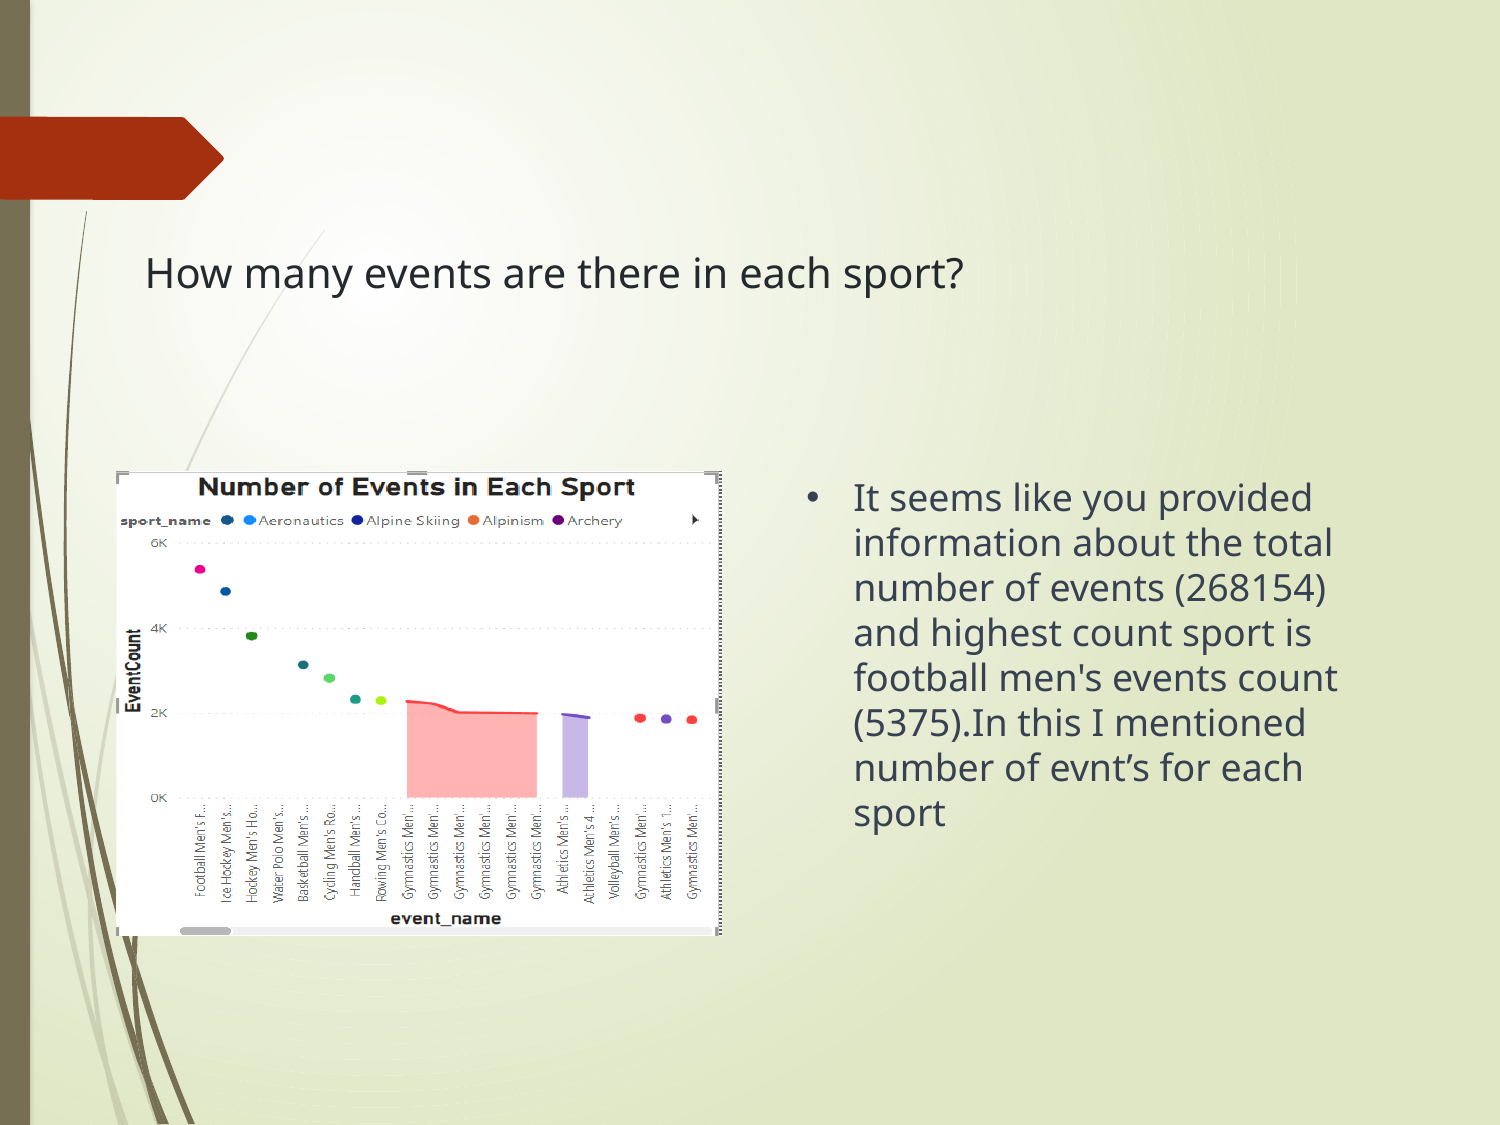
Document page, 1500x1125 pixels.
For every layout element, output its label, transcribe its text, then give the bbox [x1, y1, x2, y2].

text_box It seems like you provided information about the total number of events (268154) and highest count sport is football men's events count (5375).In this I mentioned number of evnt’s for each sport [791, 467, 1407, 842]
text_box How many events are there in each sport? [129, 239, 1304, 350]
picture [116, 471, 722, 936]
